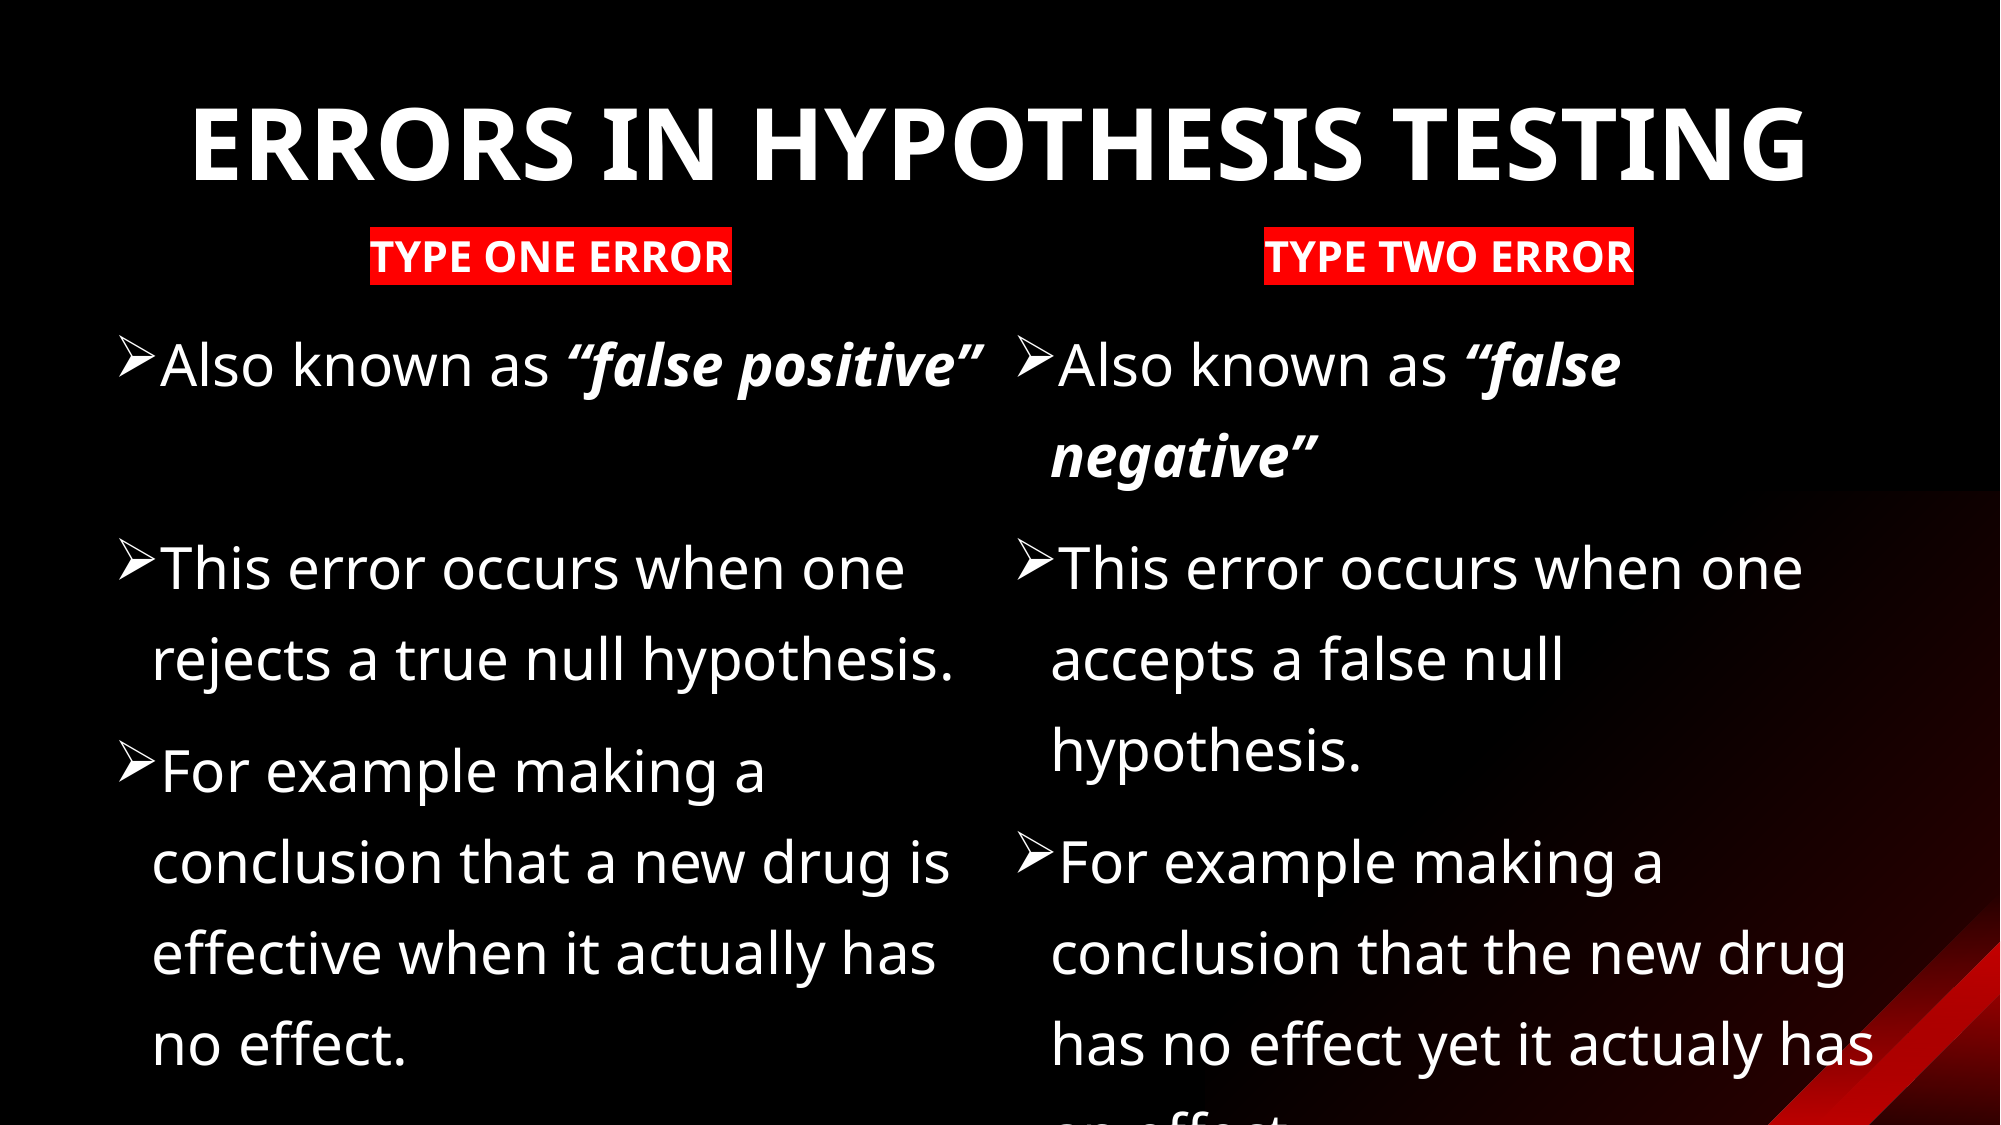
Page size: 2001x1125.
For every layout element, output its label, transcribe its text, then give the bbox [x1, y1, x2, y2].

list TYPE ONE ERROR [114, 213, 988, 281]
list TYPE TWO ERROR [1012, 213, 1886, 281]
title ERRORS IN HYPOTHESIS TESTING [114, 59, 1886, 201]
list Also known as “false positive” This error occurs when one rejects a true null hypothesis. For example making a conclusion that a new drug is effective when it actually has no effect. [114, 307, 988, 1013]
list Also known as “false negative” This error occurs when one accepts a false null hypothesis. For example making a conclusion that the new drug has no effect yet it actualy has an effect. [1012, 307, 1886, 1013]
